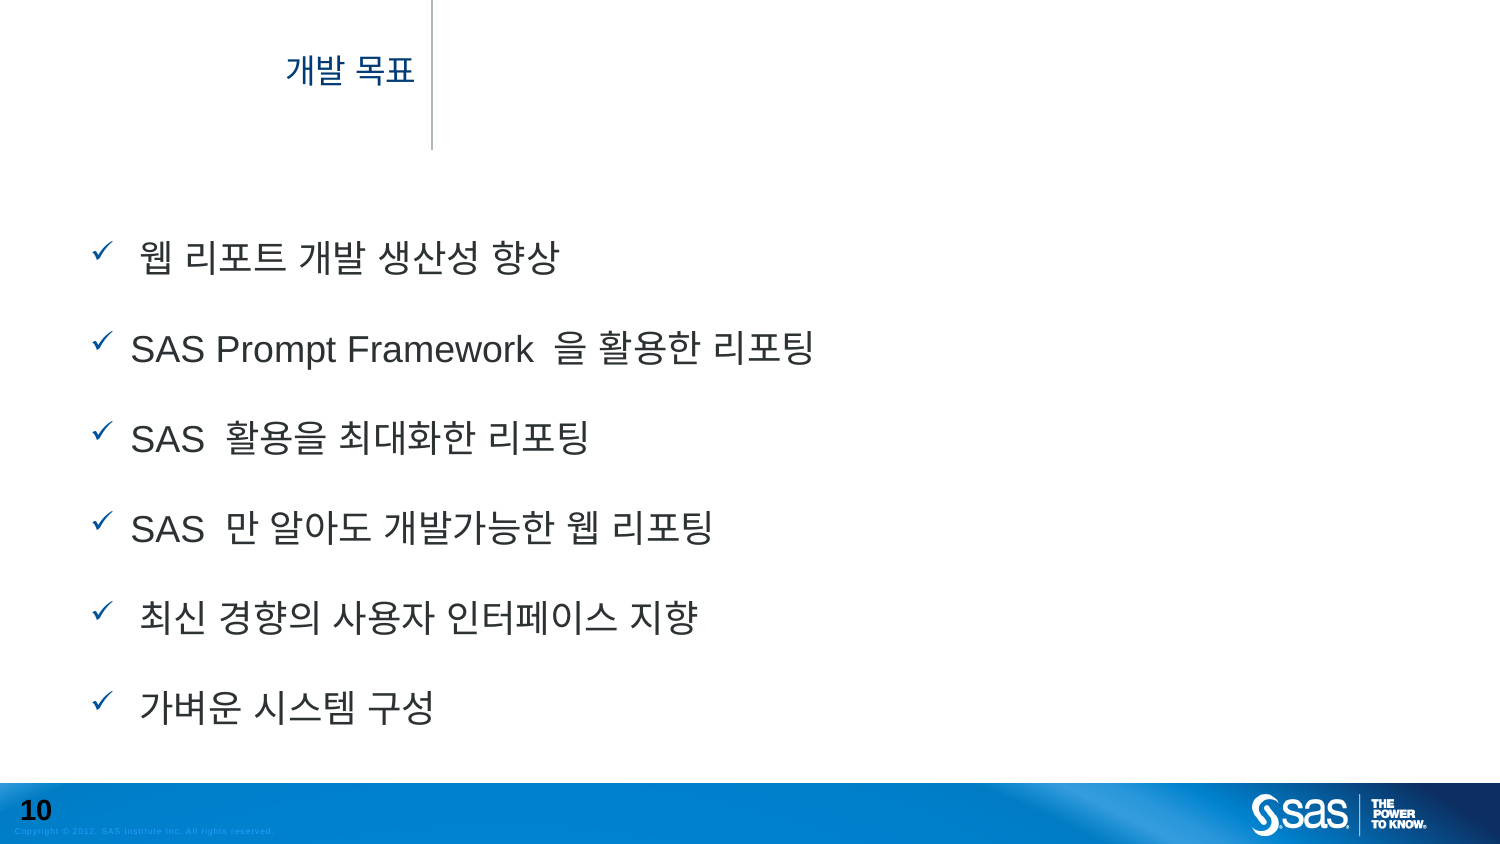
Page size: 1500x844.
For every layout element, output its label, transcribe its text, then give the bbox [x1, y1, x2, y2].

title 개발 목표 [19, 41, 432, 98]
picture [0, 783, 1500, 844]
list 웹 리포트 개발 생산성 향상 SAS Prompt Framework 을 활용한 리포팅 SAS 활용을 최대화한 리포팅 SAS 만 알아도 개발가능한 웹 리포팅 최신 경향의 사용자 인터페이스 지향 가벼운 시스템 구성 [75, 179, 1363, 741]
